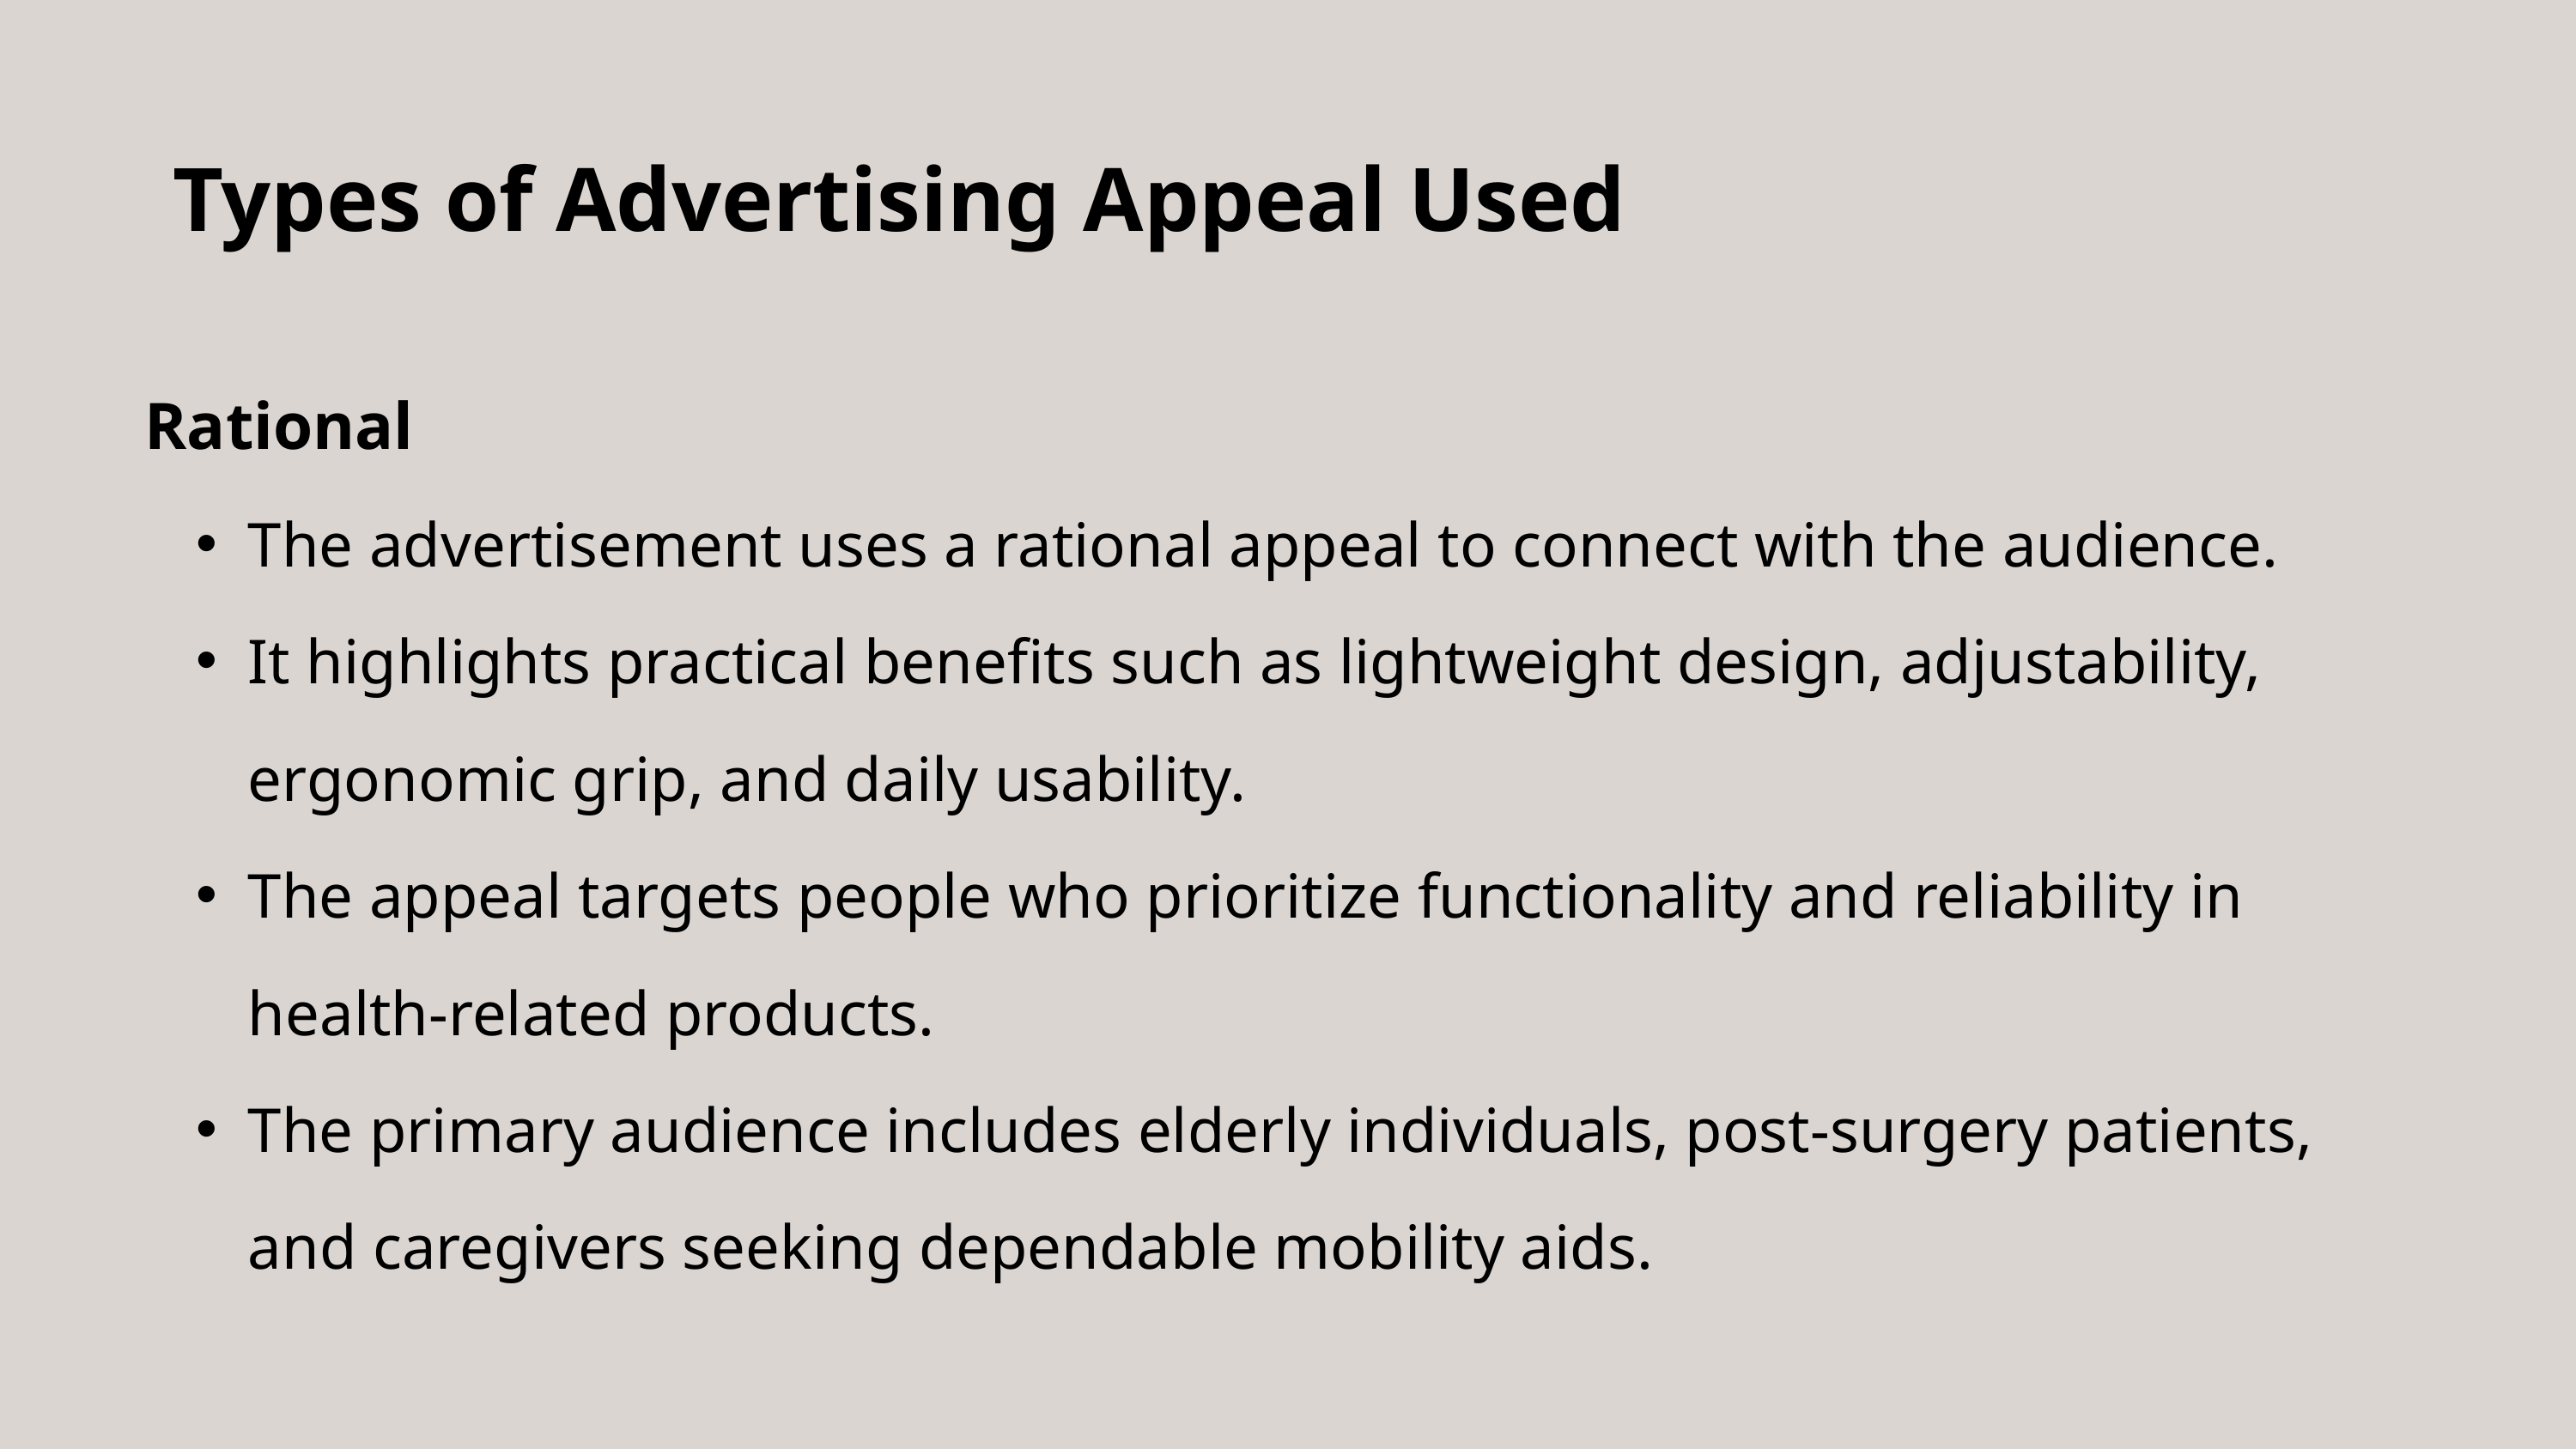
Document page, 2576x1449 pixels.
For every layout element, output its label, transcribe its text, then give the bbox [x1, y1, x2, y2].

text_box Rational The advertisement uses a rational appeal to connect with the audience. It highlights practical benefits such as lightweight design, adjustability, ergonomic grip, and daily usability. The appeal targets people who prioritize functionality and reliability in health-related products. The primary audience includes elderly individuals, post-surgery patients, and caregivers seeking dependable mobility aids. [144, 337, 2432, 1282]
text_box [165, 144, 1761, 378]
